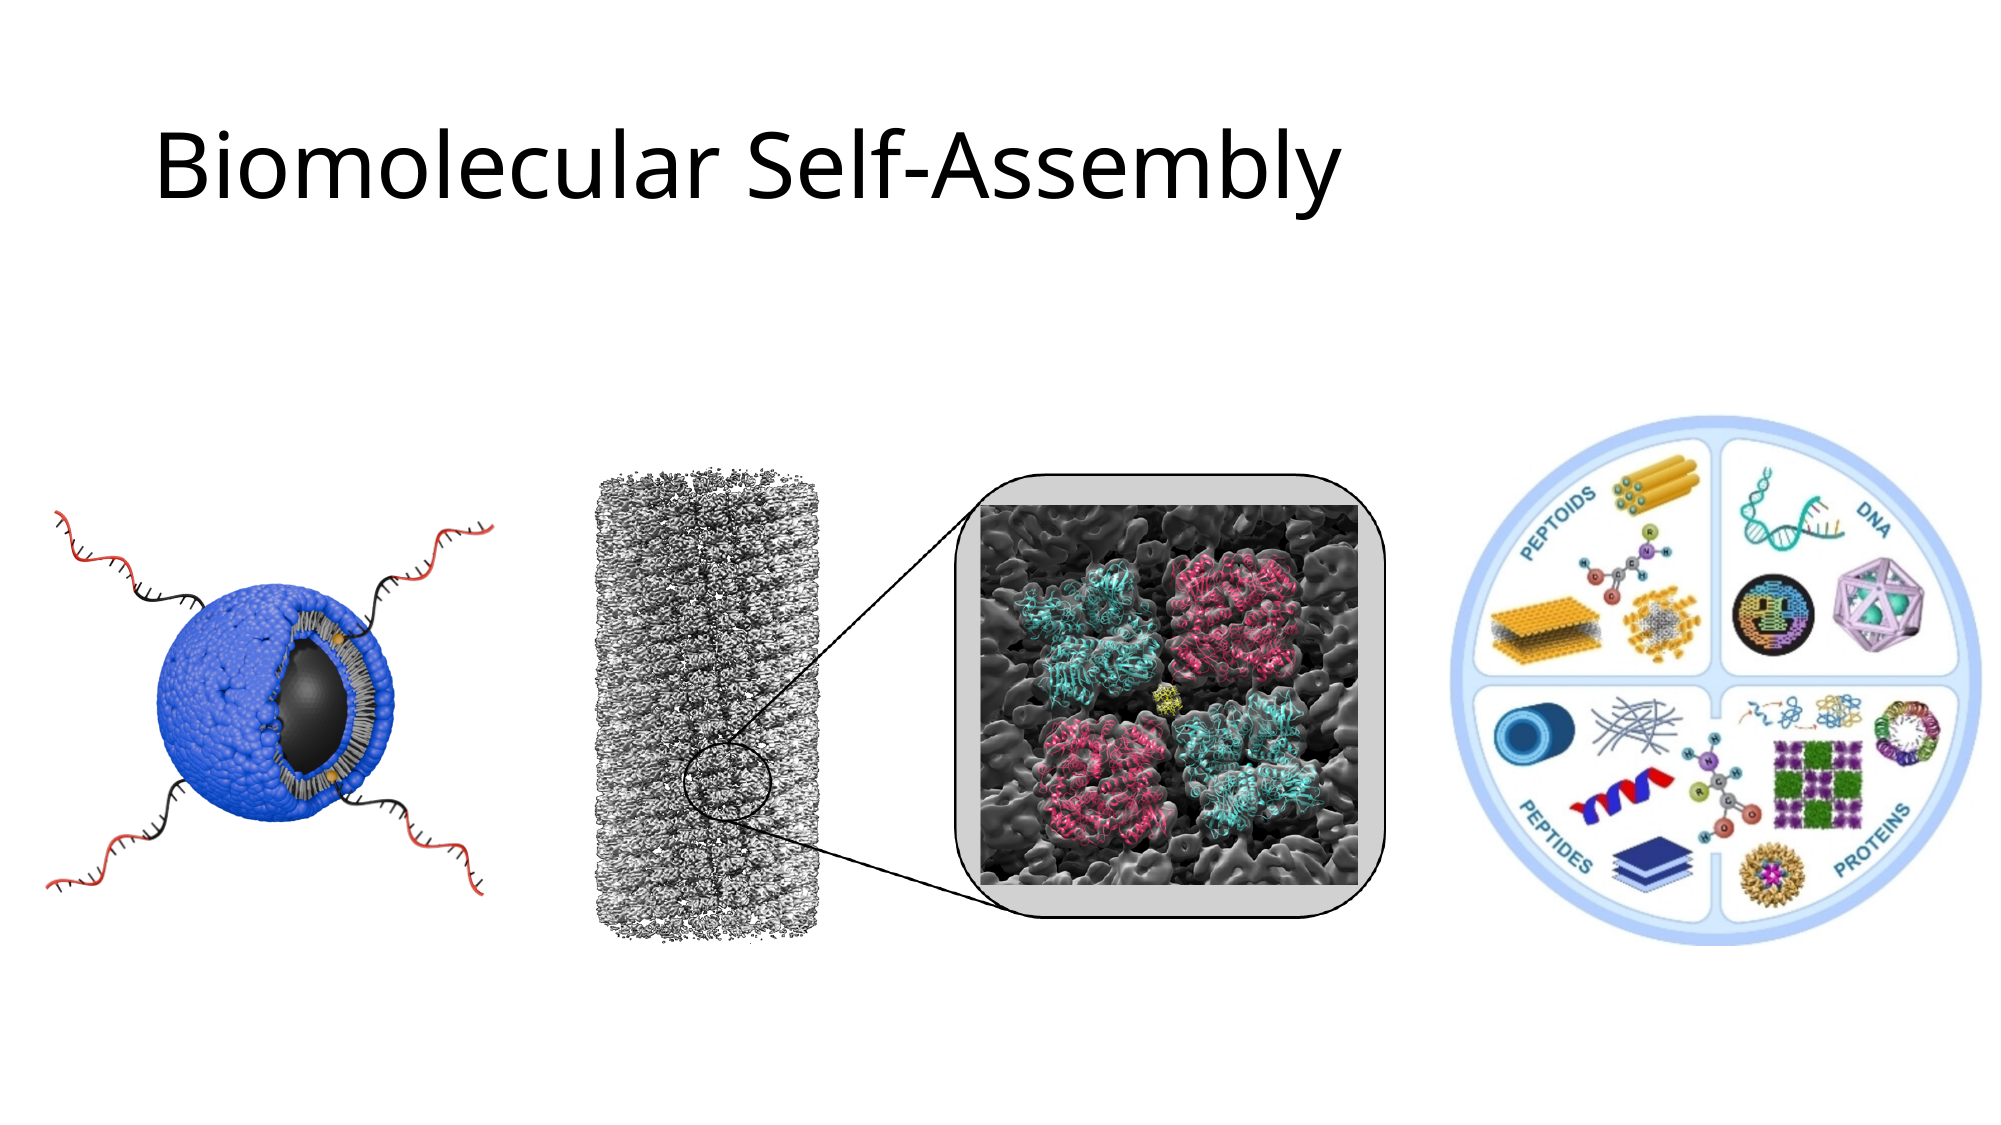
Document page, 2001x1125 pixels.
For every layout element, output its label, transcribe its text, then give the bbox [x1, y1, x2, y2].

picture [402, 480, 522, 538]
picture [409, 876, 514, 926]
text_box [8, 538, 530, 876]
picture [18, 478, 147, 538]
picture [20, 876, 138, 932]
title Biomolecular Self-Assembly [137, 59, 1863, 278]
picture [535, 453, 1386, 954]
picture [1449, 412, 1984, 947]
